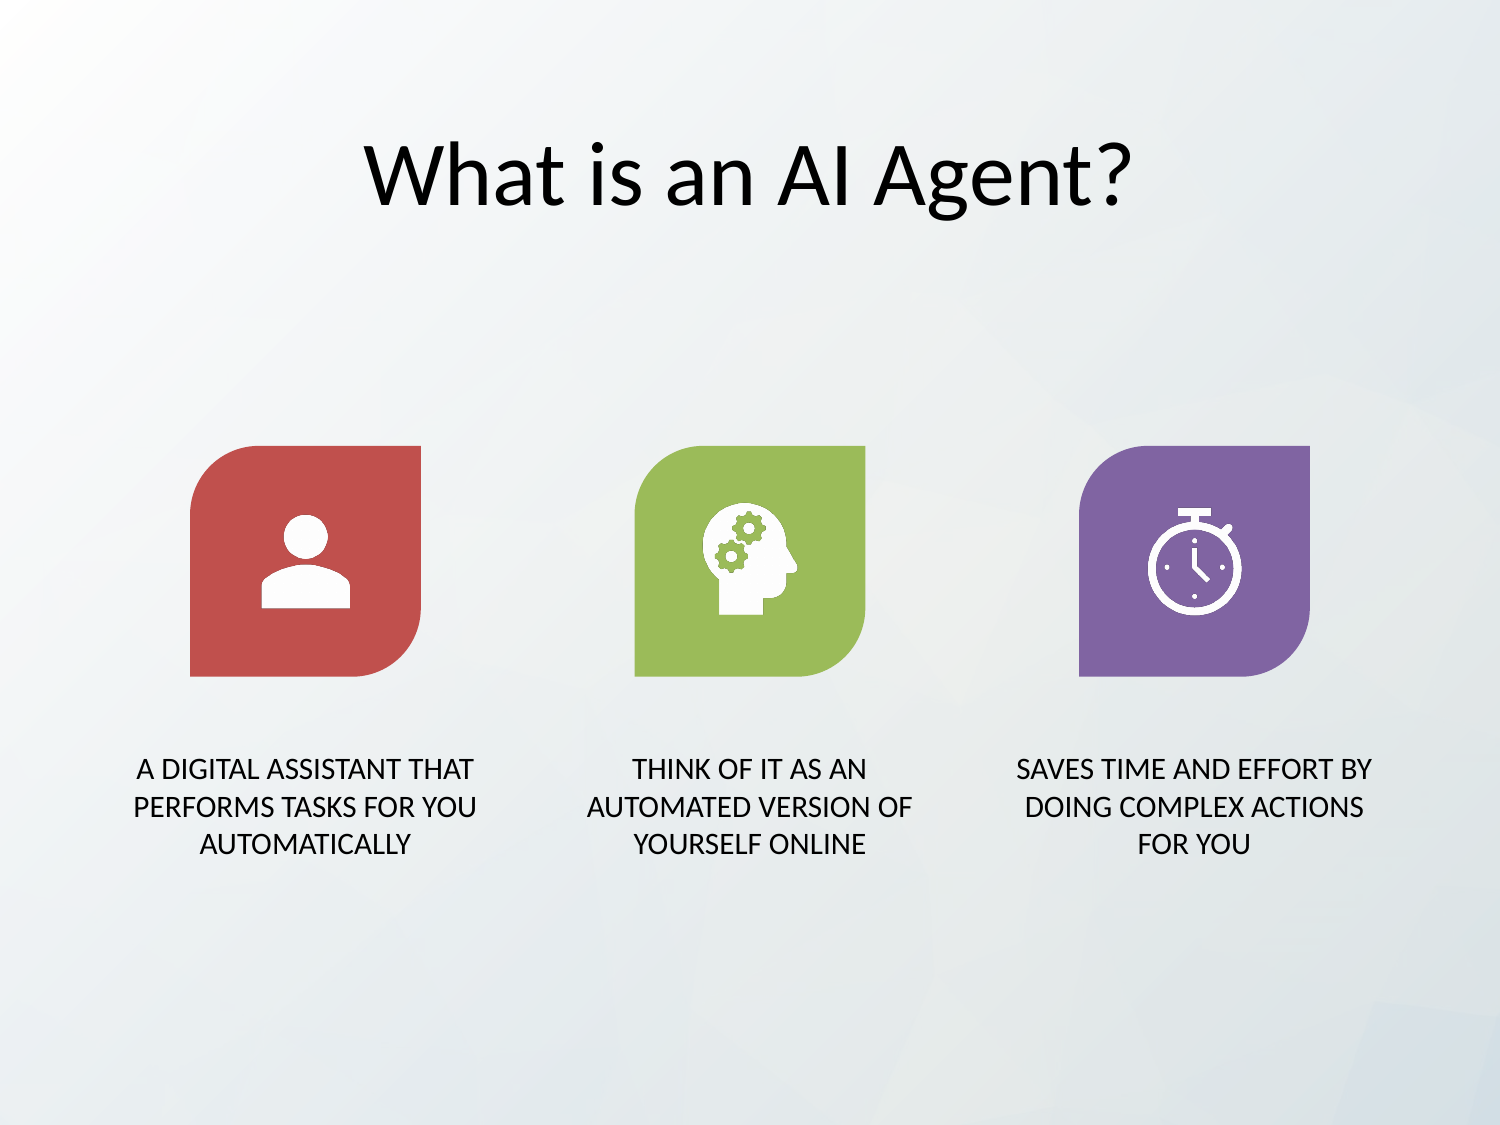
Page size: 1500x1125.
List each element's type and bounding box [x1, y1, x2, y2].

picture [0, 0, 1500, 1125]
list [102, 299, 1398, 1014]
